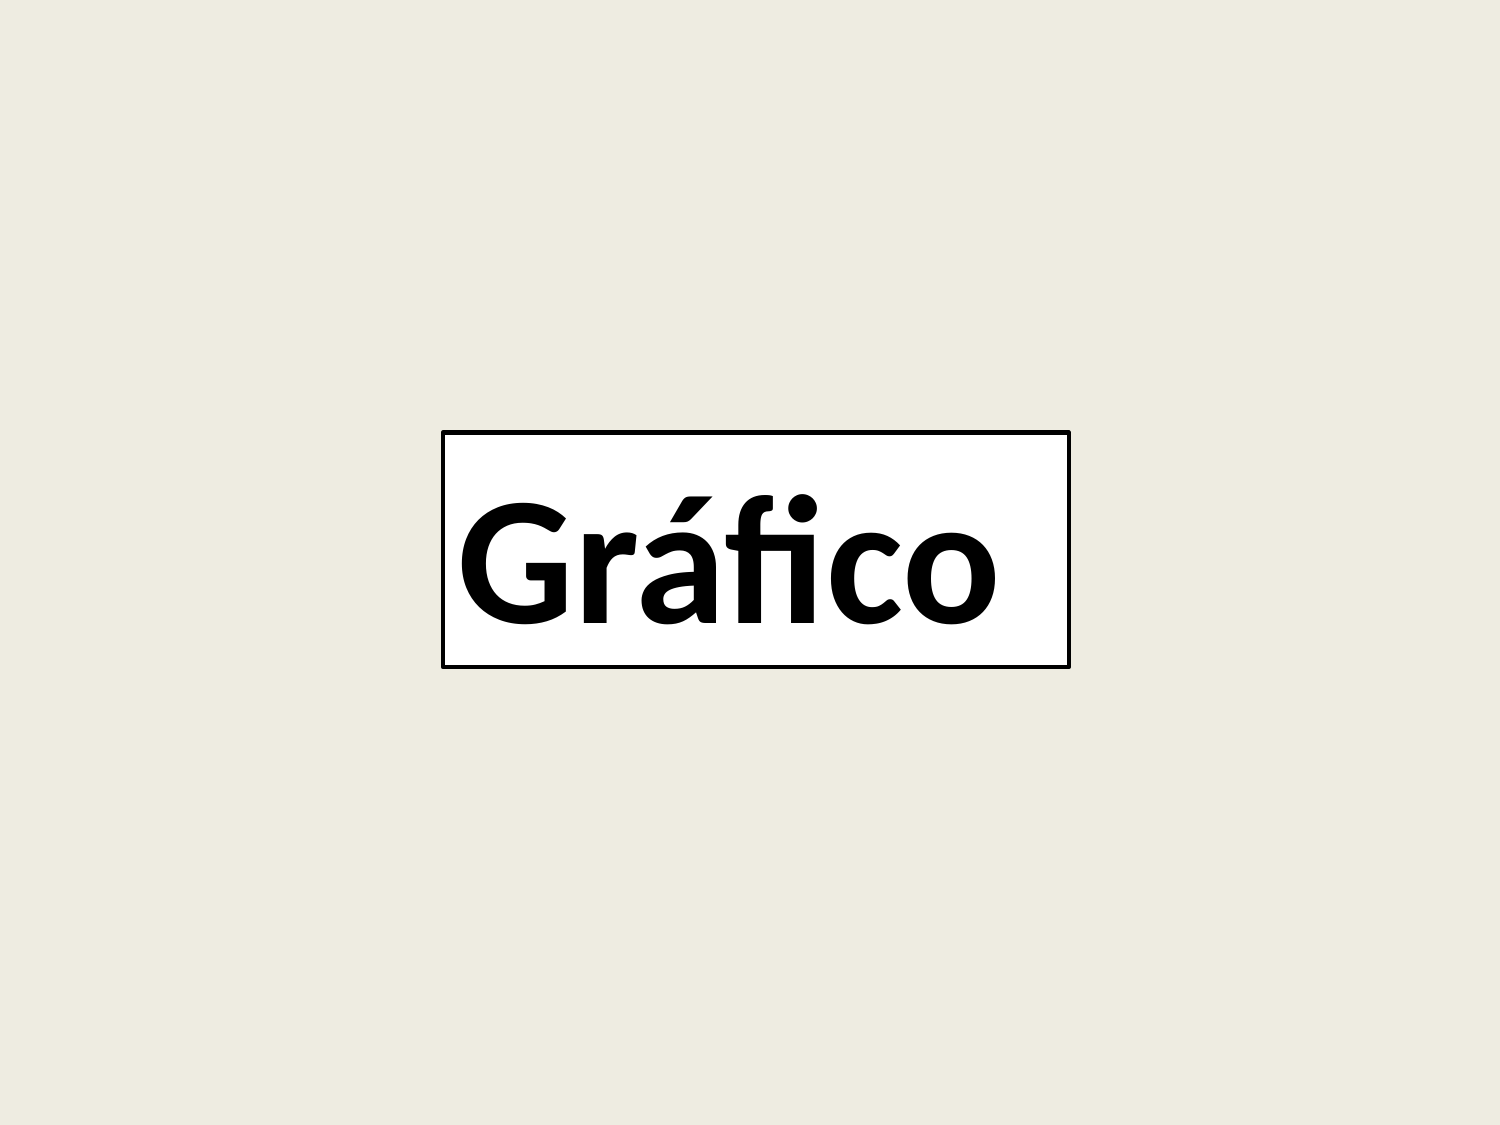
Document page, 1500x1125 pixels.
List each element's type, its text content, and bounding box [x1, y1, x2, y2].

text_box Gráfico [441, 430, 1071, 669]
